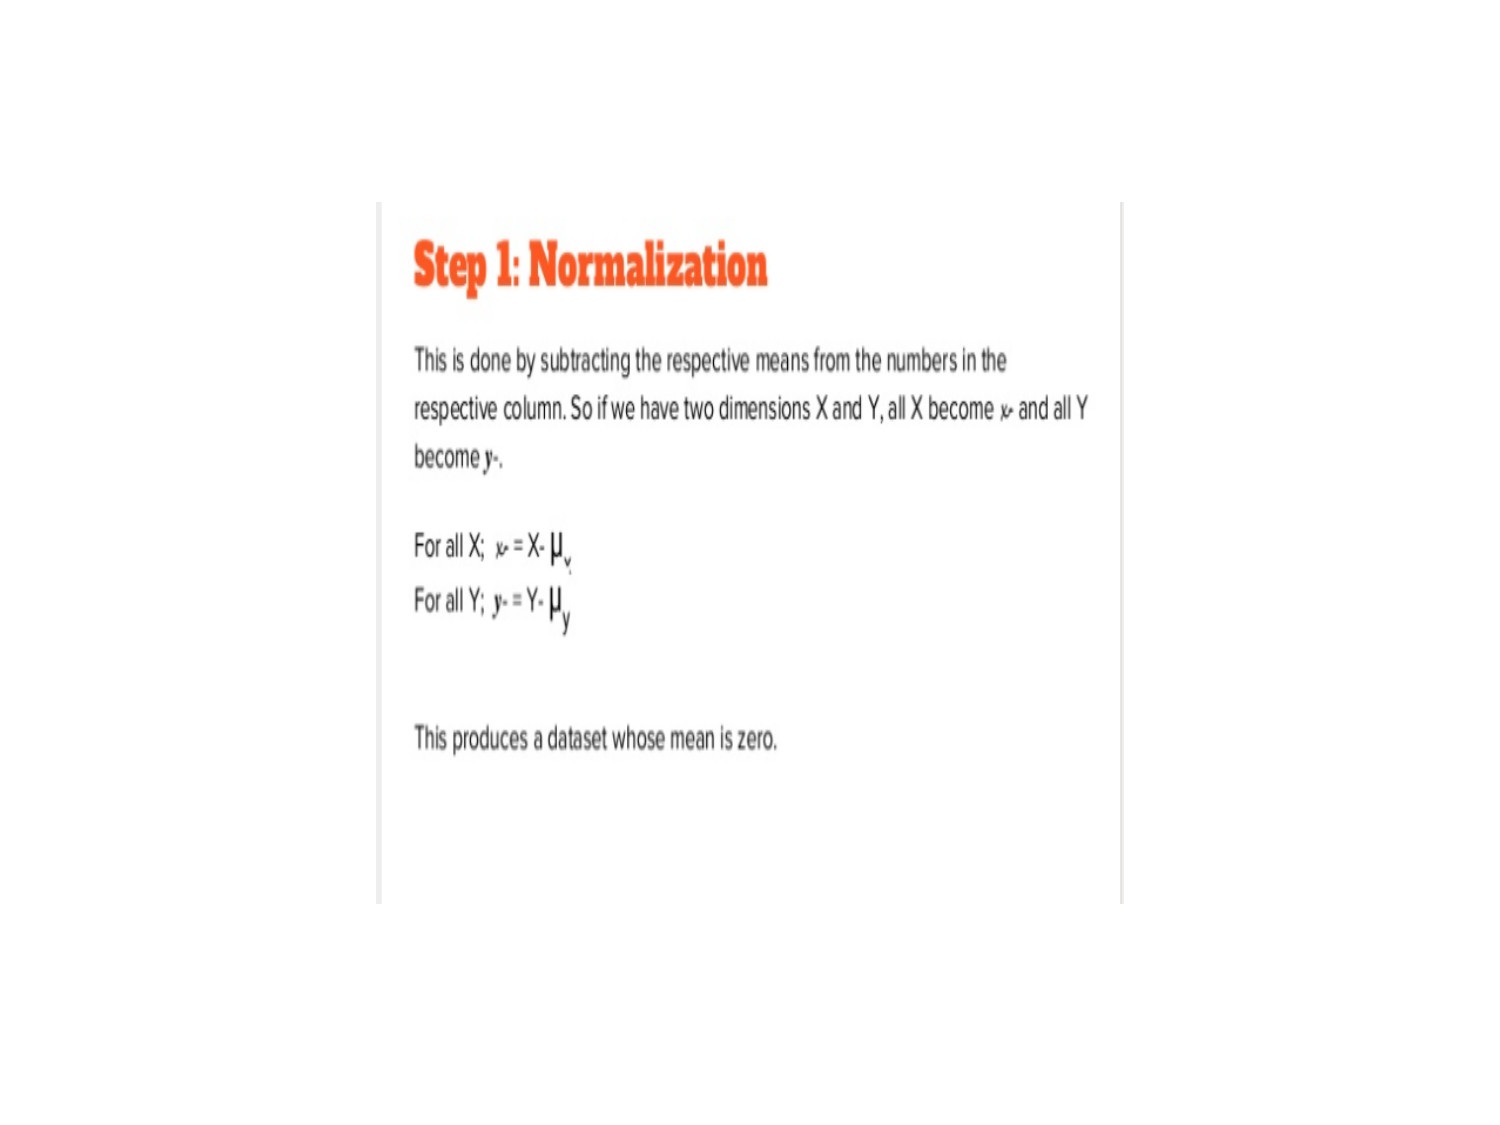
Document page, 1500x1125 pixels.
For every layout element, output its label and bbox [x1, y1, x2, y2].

list [376, 202, 1124, 904]
